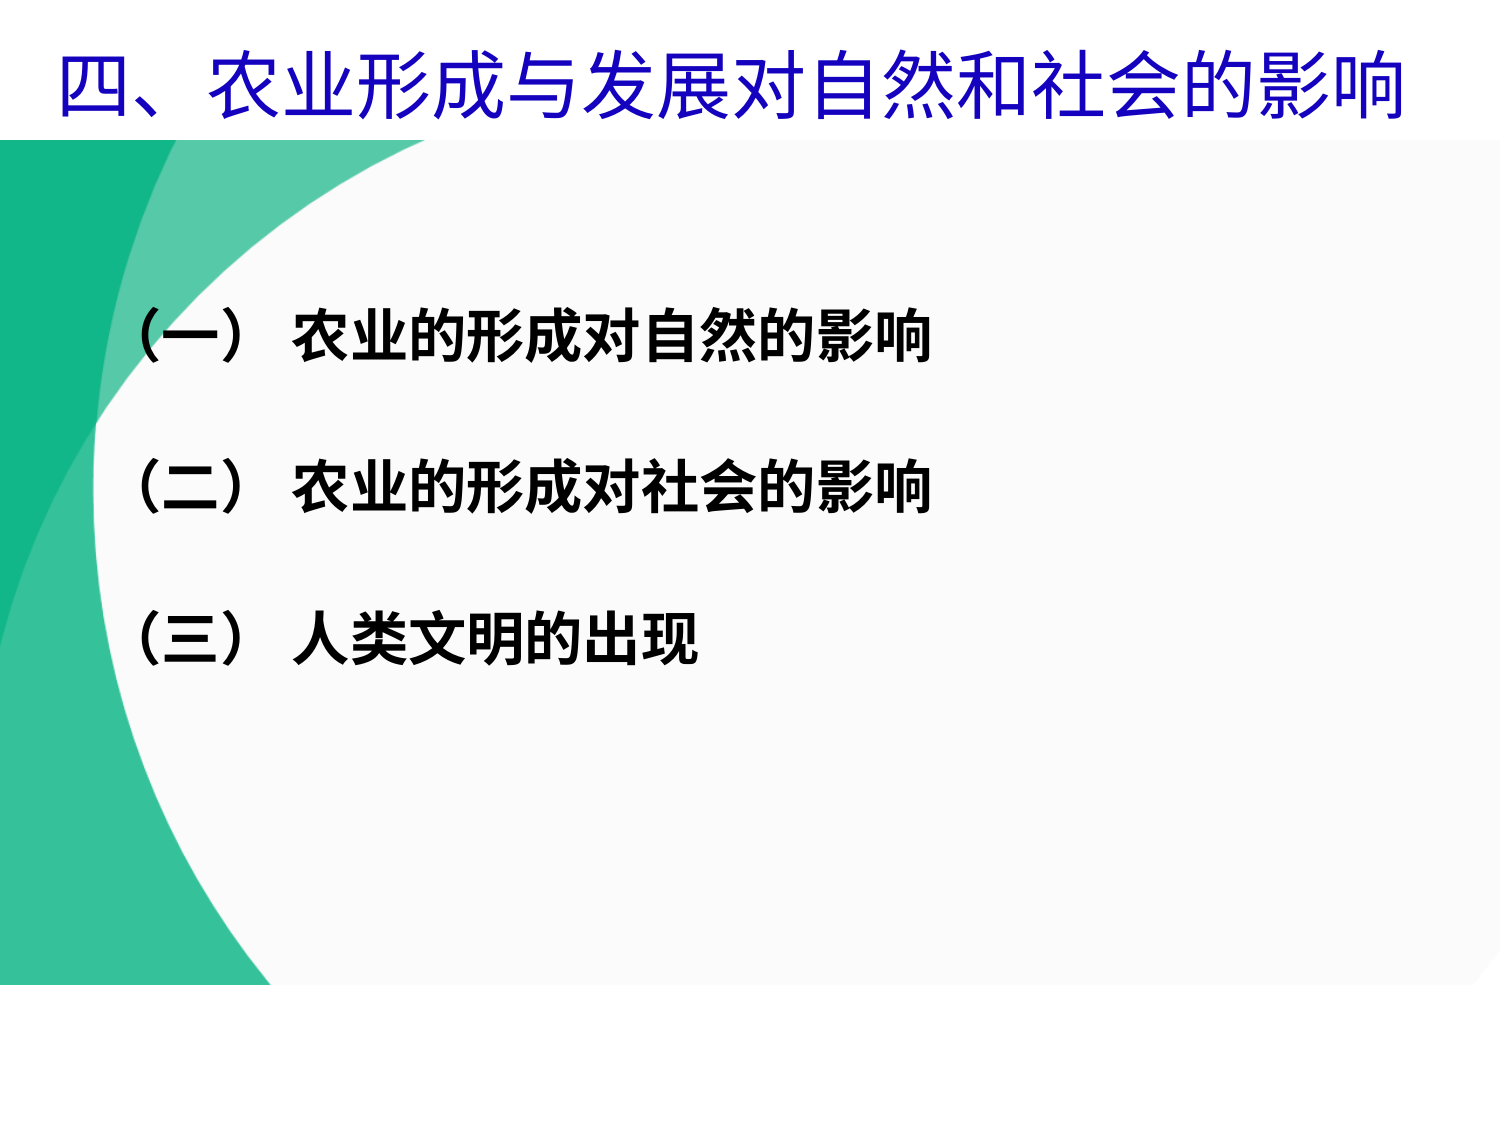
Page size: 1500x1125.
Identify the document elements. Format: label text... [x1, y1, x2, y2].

picture [0, 140, 1500, 985]
text_box 四、农业形成与发展对自然和社会的影响 [41, 30, 1500, 140]
